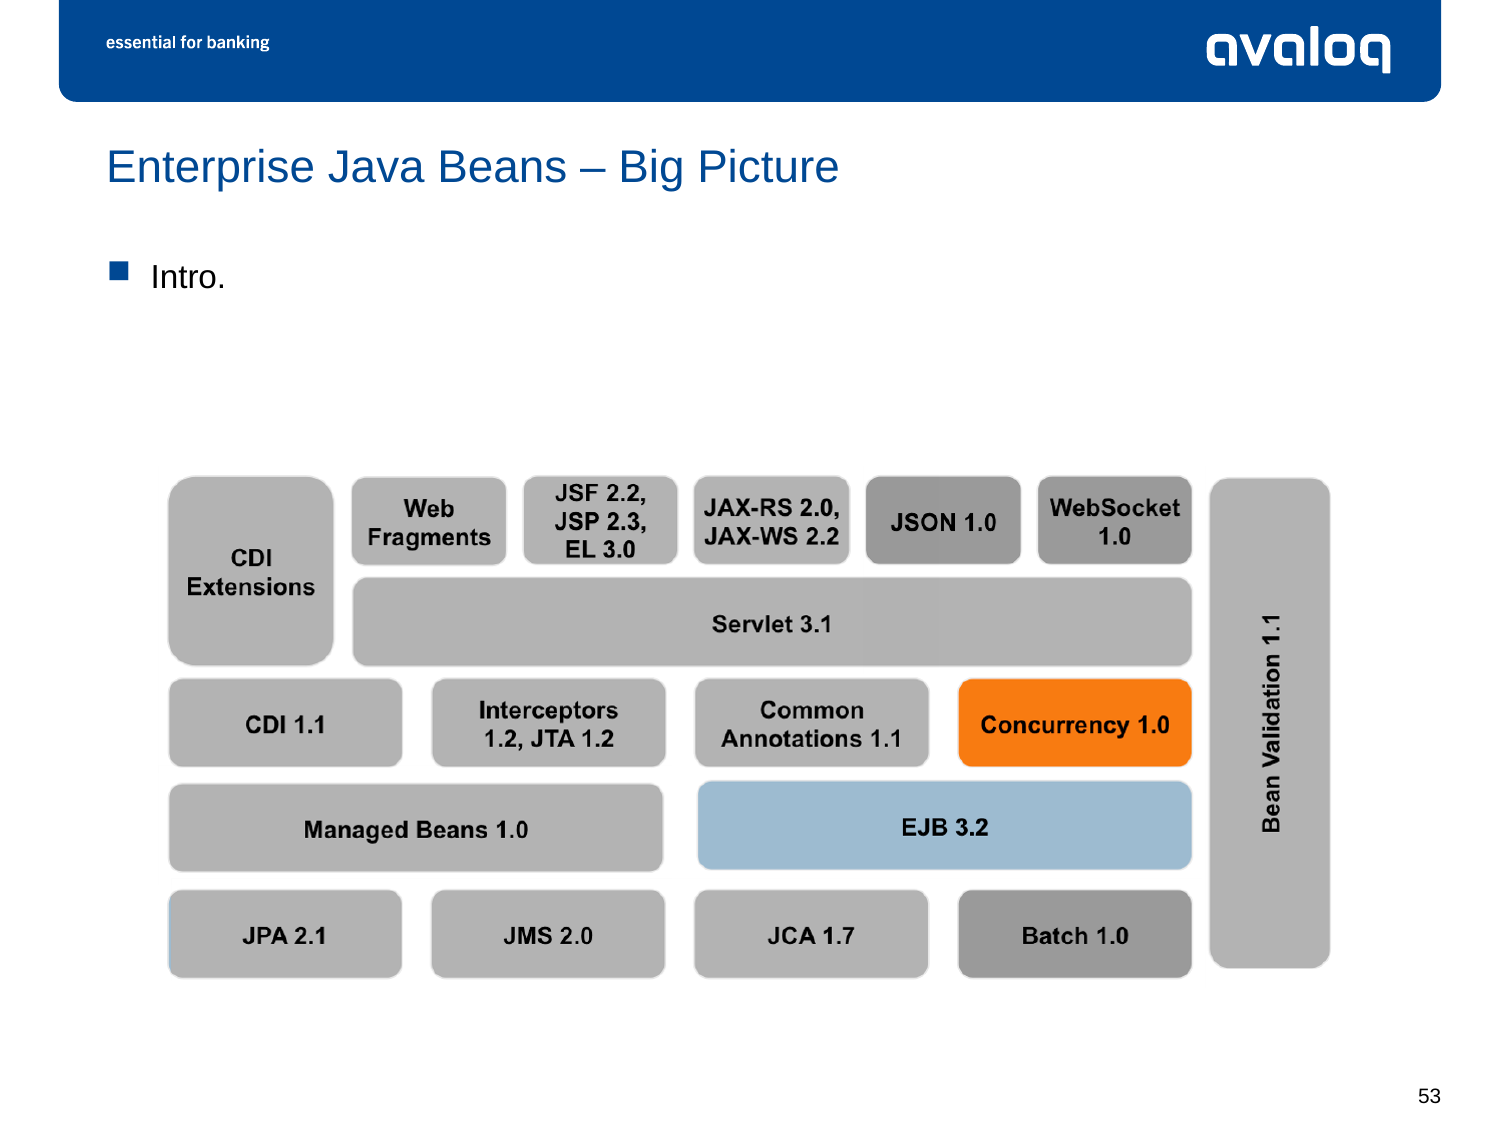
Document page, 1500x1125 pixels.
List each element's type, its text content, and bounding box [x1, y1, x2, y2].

list Intro. [105, 255, 1394, 1042]
picture [158, 466, 1342, 988]
slide_number 53 [1200, 1082, 1442, 1112]
title Enterprise Java Beans – Big Picture [105, 142, 1394, 215]
